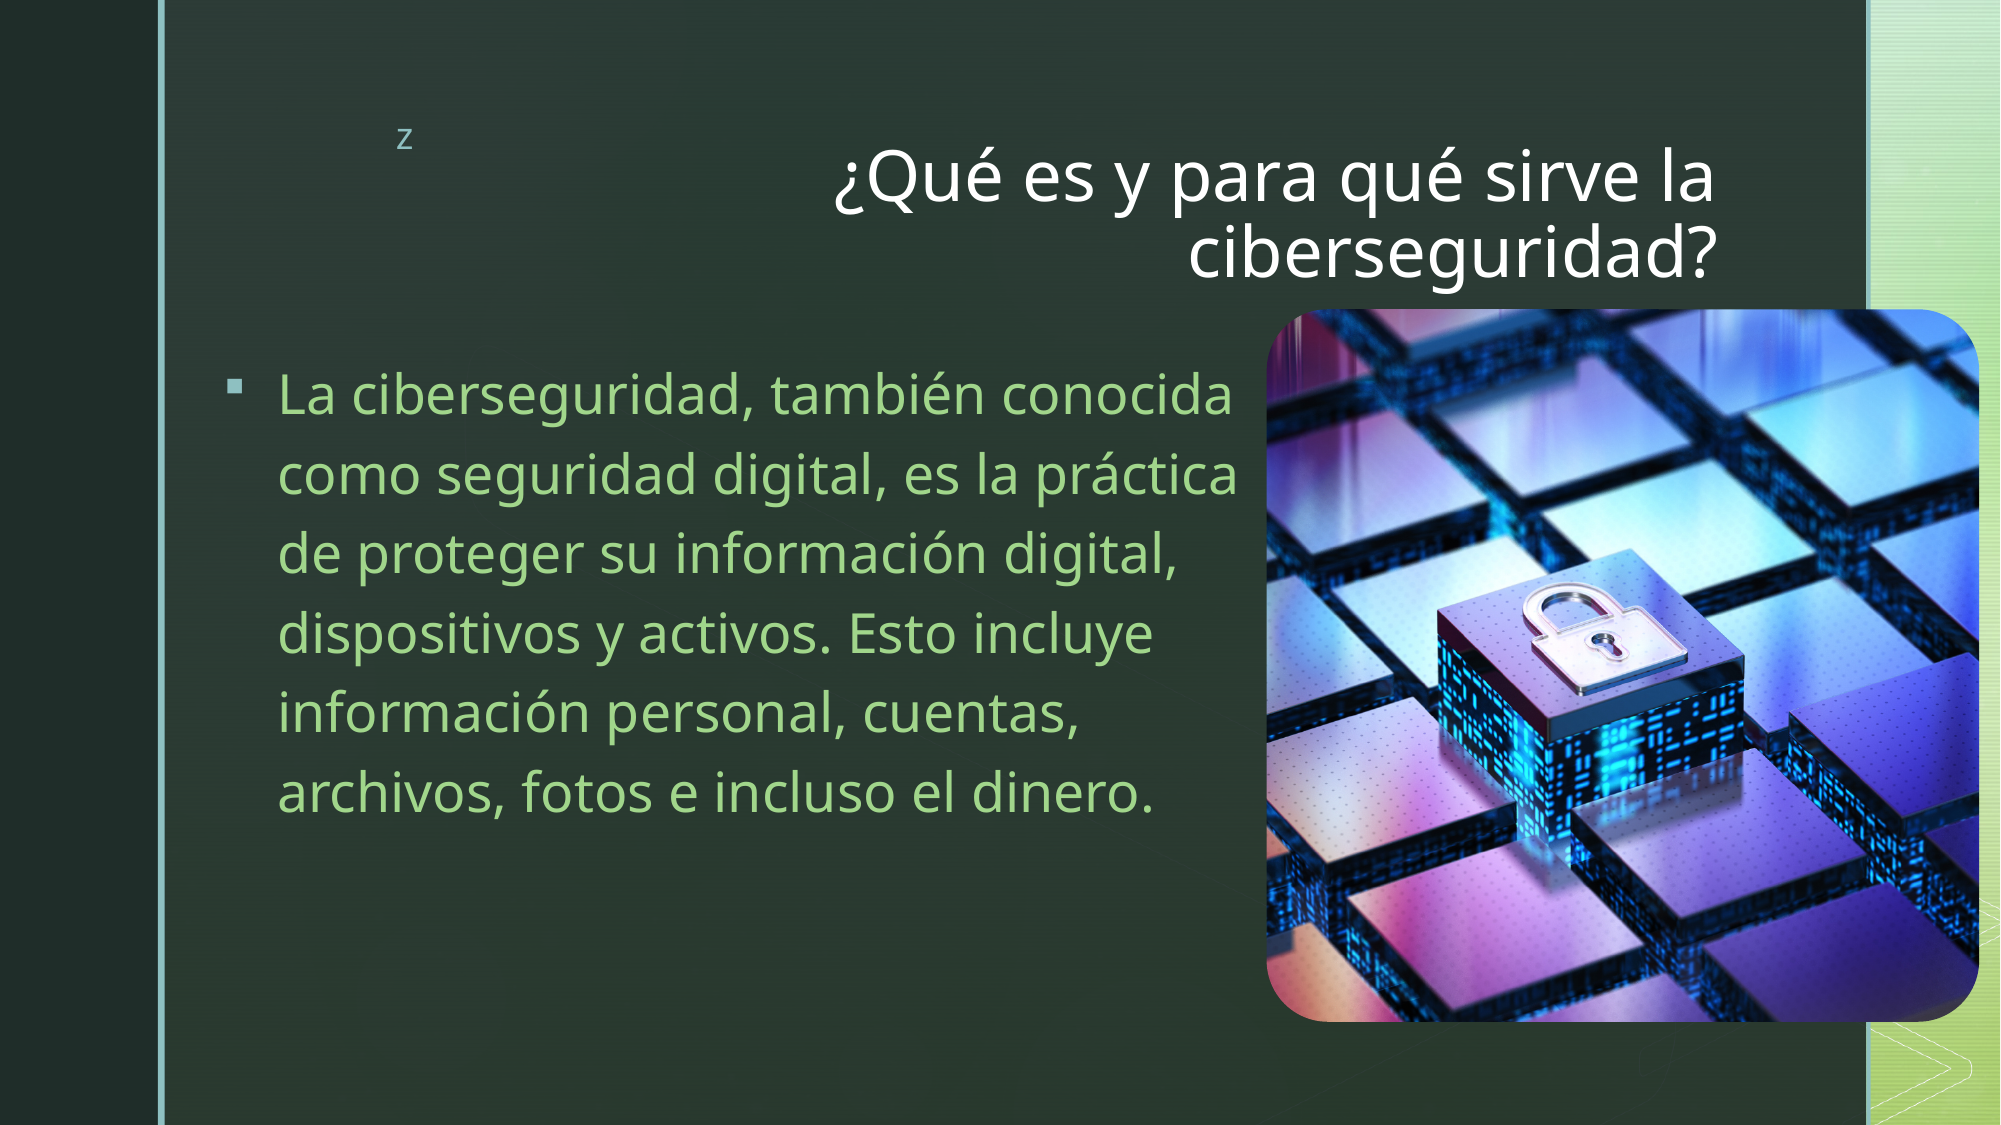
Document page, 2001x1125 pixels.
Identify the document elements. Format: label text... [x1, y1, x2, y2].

title ¿Qué es y para qué sirve la ciberseguridad? [428, 132, 1734, 309]
picture [1266, 0, 2001, 1125]
list La ciberseguridad, también conocida como seguridad digital, es la práctica de proteger su información digital, dispositivos y activos. Esto incluye información personal, cuentas, archivos, fotos e incluso el dinero. [208, 309, 1266, 861]
